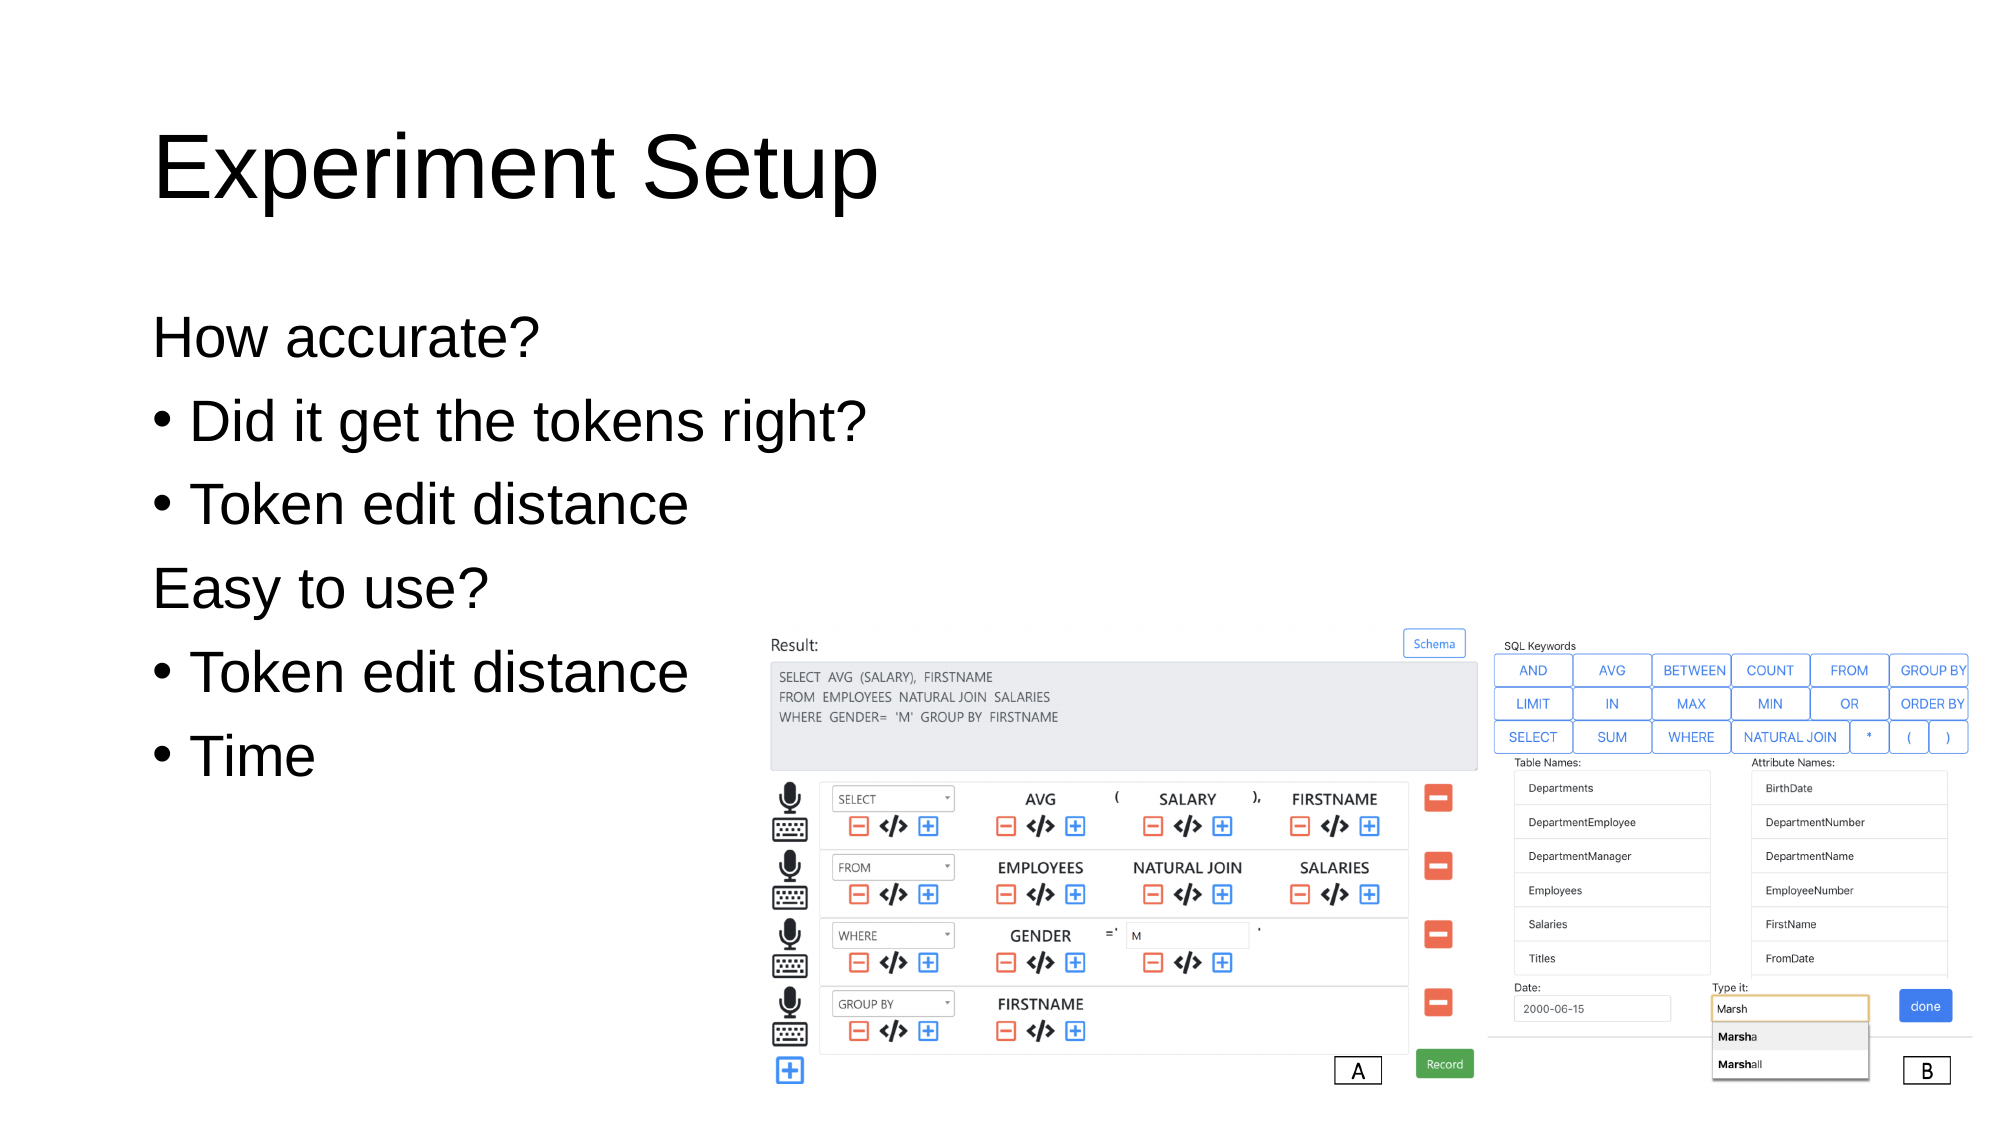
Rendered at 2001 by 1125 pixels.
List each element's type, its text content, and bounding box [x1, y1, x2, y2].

picture [747, 606, 1990, 1094]
list How accurate? Did it get the tokens right? Token edit distance Easy to use? Token edit distance Time [137, 299, 1863, 1014]
title Experiment Setup [137, 59, 1863, 278]
